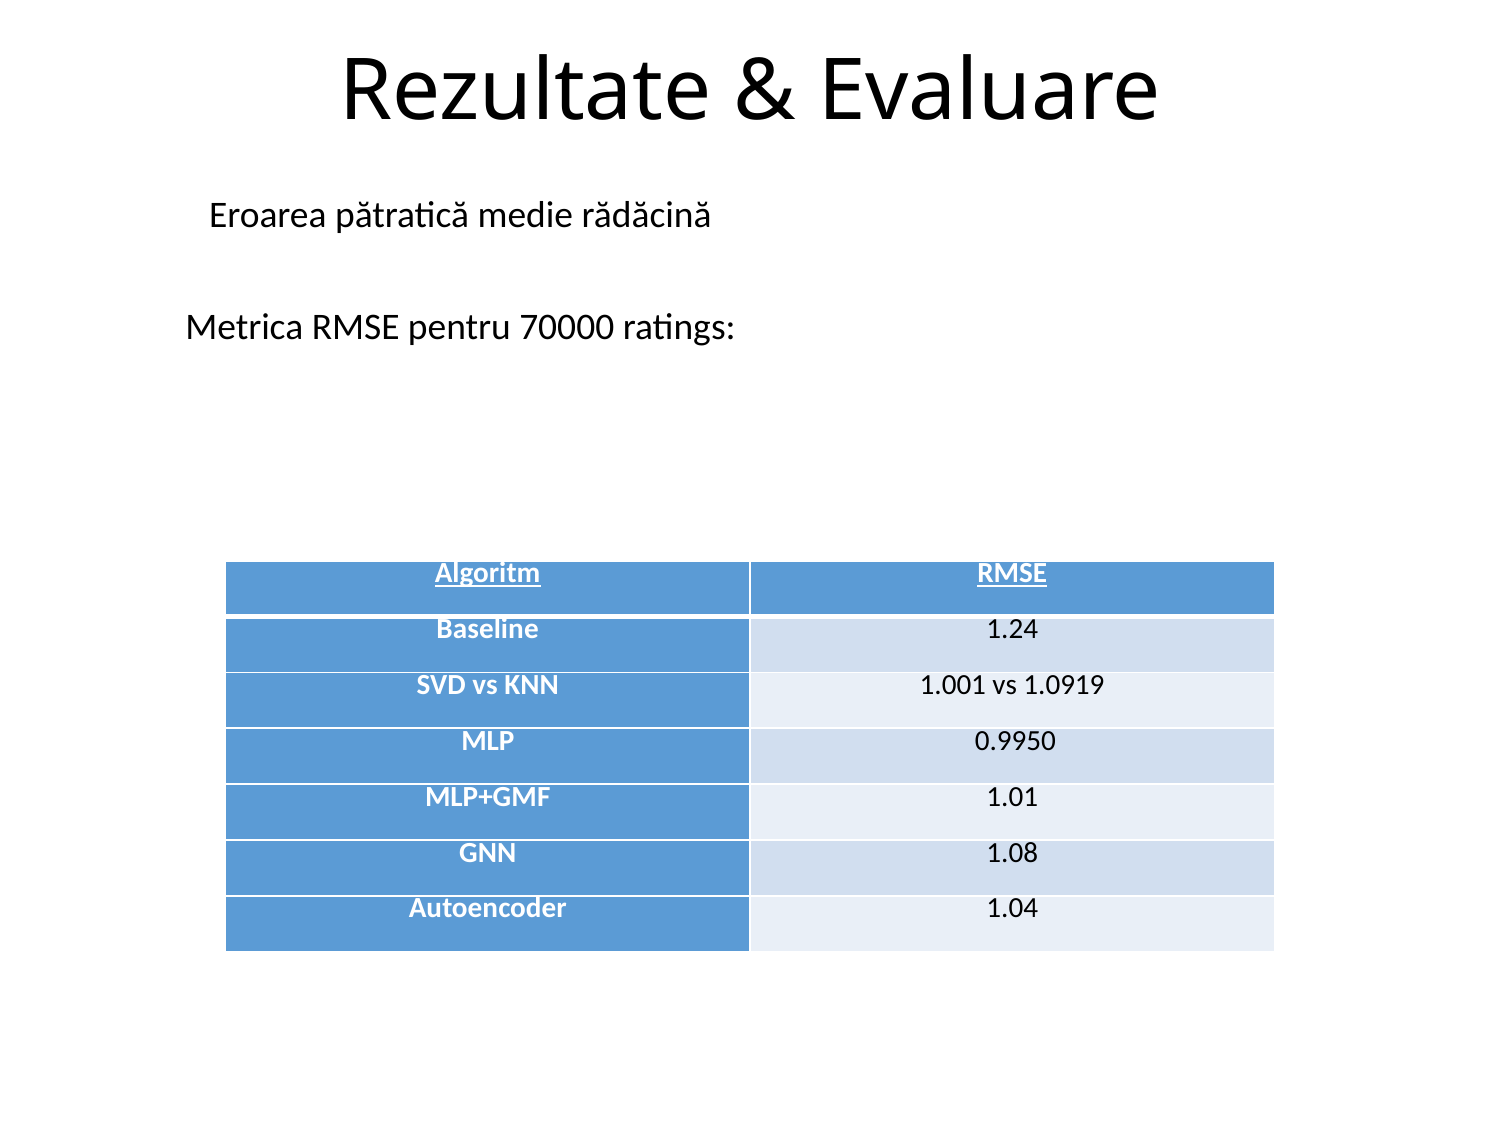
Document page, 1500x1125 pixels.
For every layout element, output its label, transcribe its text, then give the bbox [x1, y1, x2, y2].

table_cell GNN [226, 841, 749, 895]
table_cell Autoencoder [226, 897, 749, 951]
table_cell 1.04 [751, 897, 1274, 951]
table_header Algoritm [226, 562, 749, 614]
table_cell 1.001 vs 1.0919 [751, 673, 1274, 727]
table_cell 1.24 [751, 619, 1274, 672]
table_cell 1.01 [751, 785, 1274, 839]
table_header RMSE [751, 562, 1274, 614]
table_cell 0.9950 [751, 729, 1274, 783]
table_cell 1.08 [751, 841, 1274, 895]
table_cell MLP+GMF [226, 785, 749, 839]
table_cell SVD vs KNN [226, 673, 749, 727]
table_cell Baseline [226, 619, 749, 672]
table_cell MLP [226, 729, 749, 783]
title Rezultate & Evaluare [112, 37, 1388, 249]
